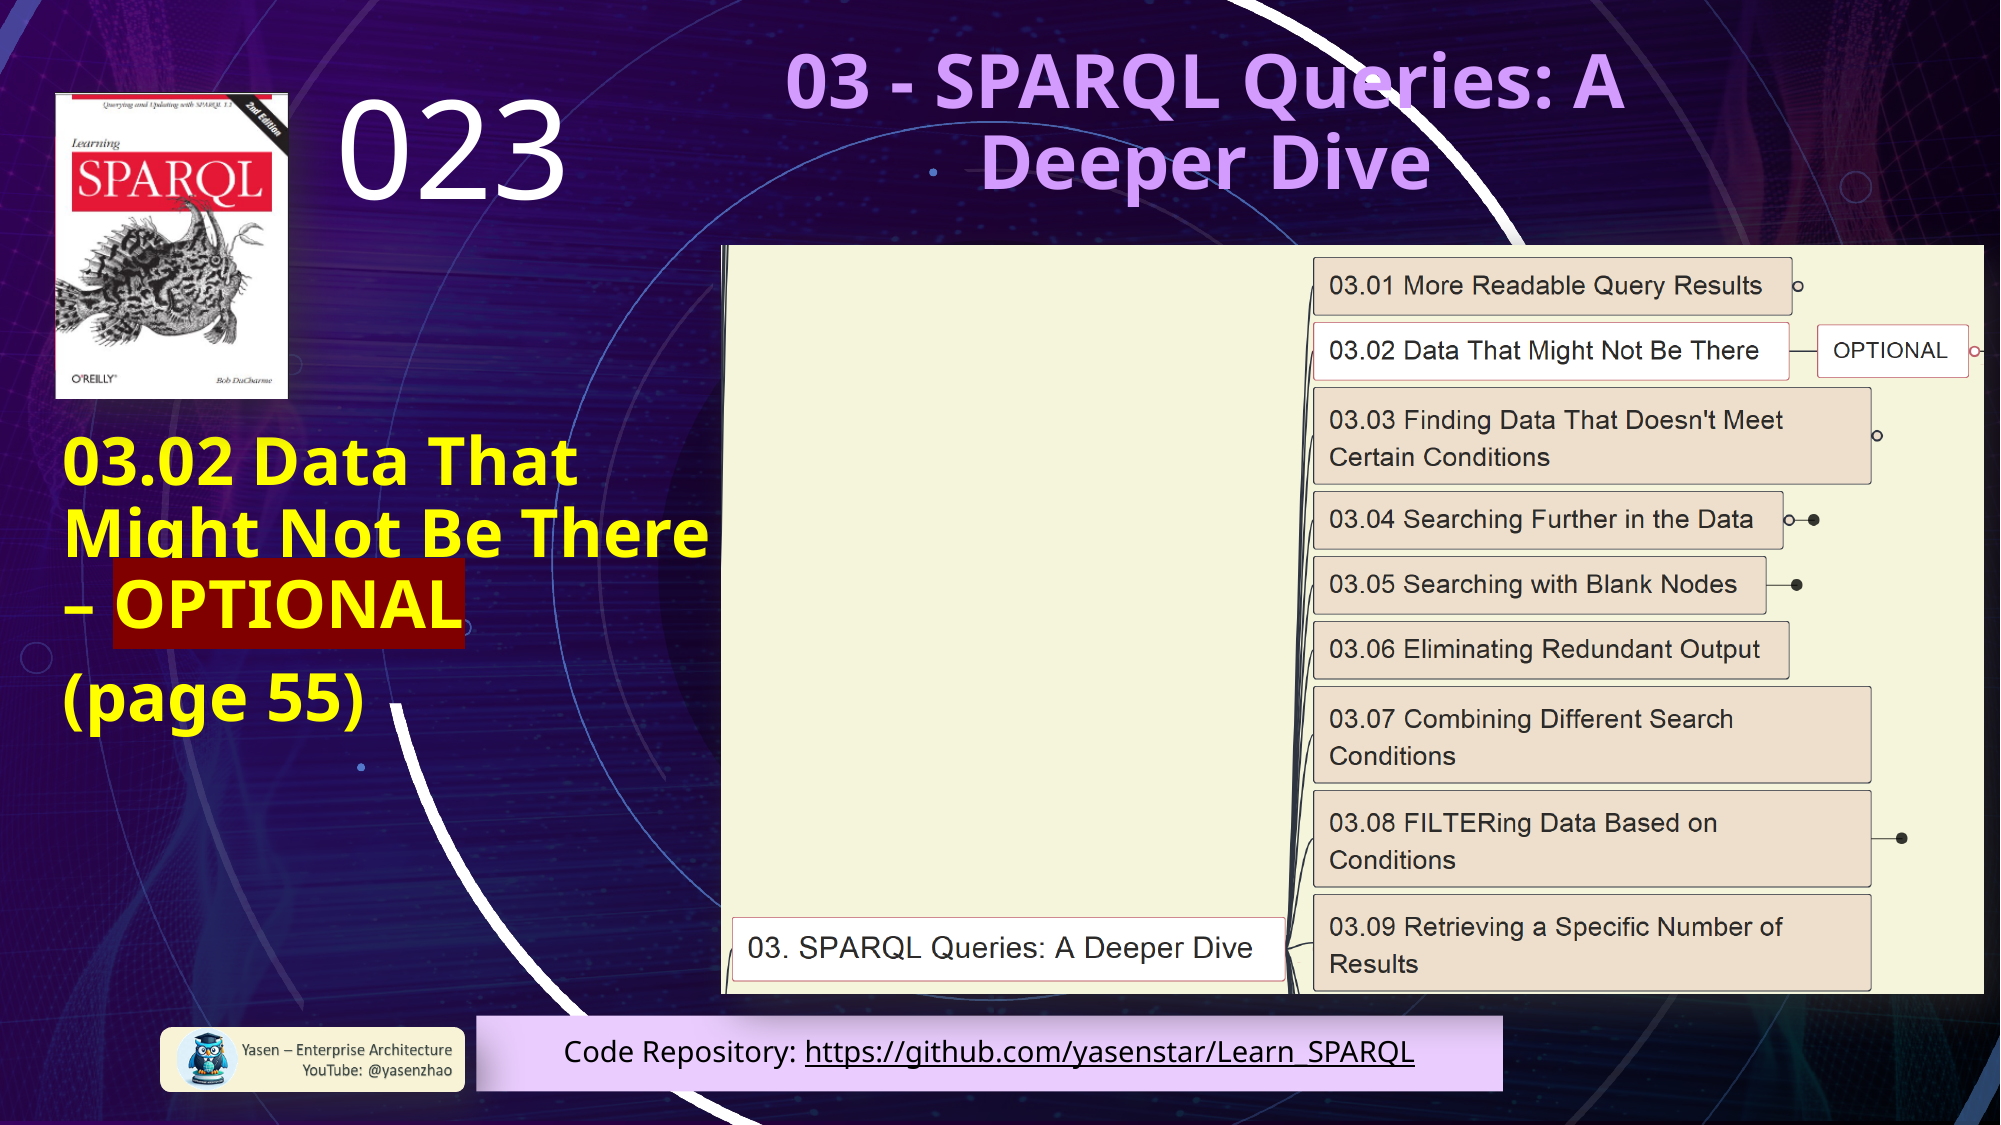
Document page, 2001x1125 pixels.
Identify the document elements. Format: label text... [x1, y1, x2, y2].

footer Code Repository: https://github.com/yasenstar/Learn_SPARQL [478, 1015, 1503, 1092]
subtitle 03.02 Data That Might Not Be There – OPTIONAL (page 55) [47, 420, 703, 752]
picture [0, 0, 2000, 1125]
title 03 - SPARQL Queries: A Deeper Dive [641, 33, 1771, 217]
text_box 023 [289, 92, 620, 217]
